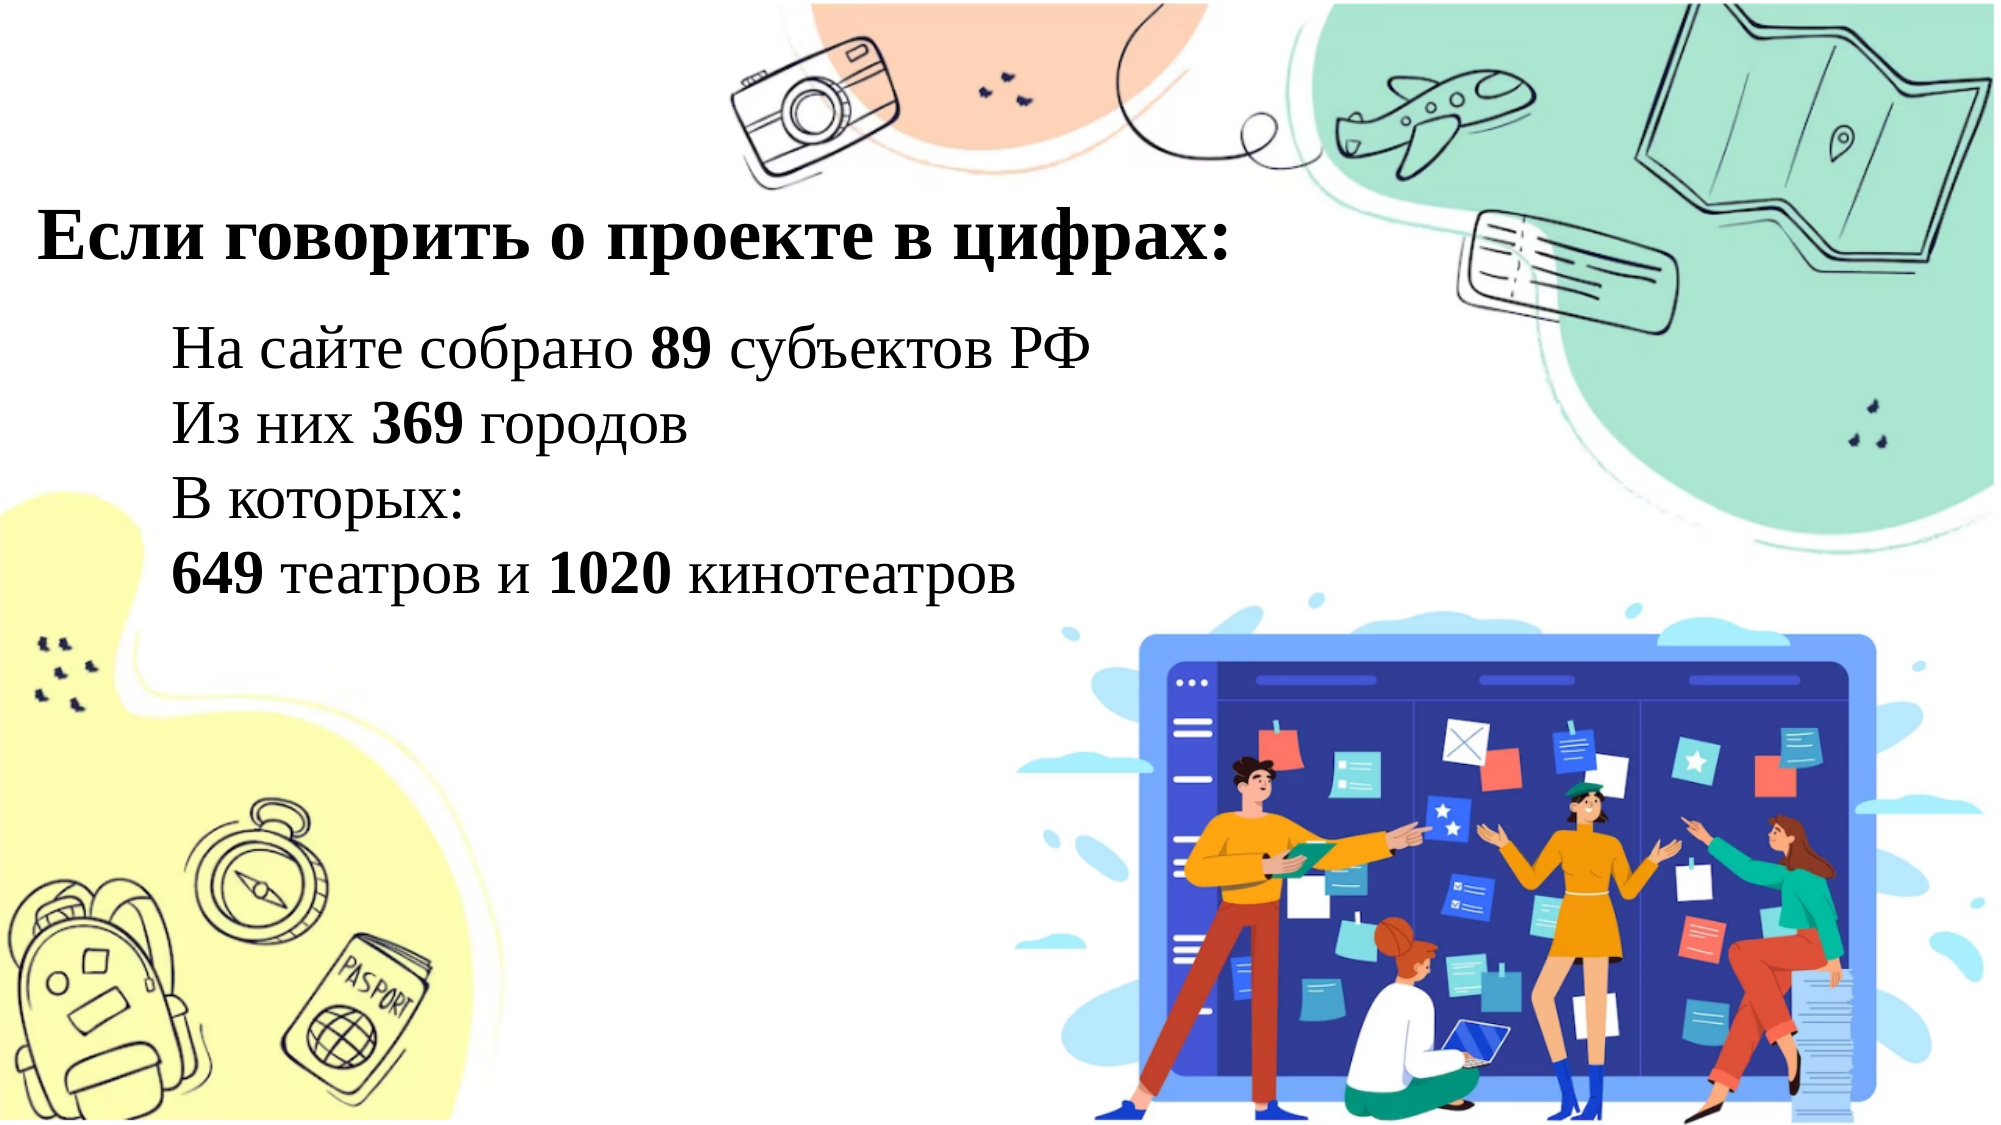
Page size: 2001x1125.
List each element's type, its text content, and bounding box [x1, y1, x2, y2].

text_box Если говорить о проекте в цифрах: [22, 177, 672, 283]
text_box На сайте собрано 89 субъектов РФ Из них 369 городов В которых: 649 театров и 1020 кинотеатров [156, 299, 1432, 614]
picture [1011, 584, 2000, 1125]
picture [672, 0, 2000, 568]
picture [0, 466, 533, 1125]
